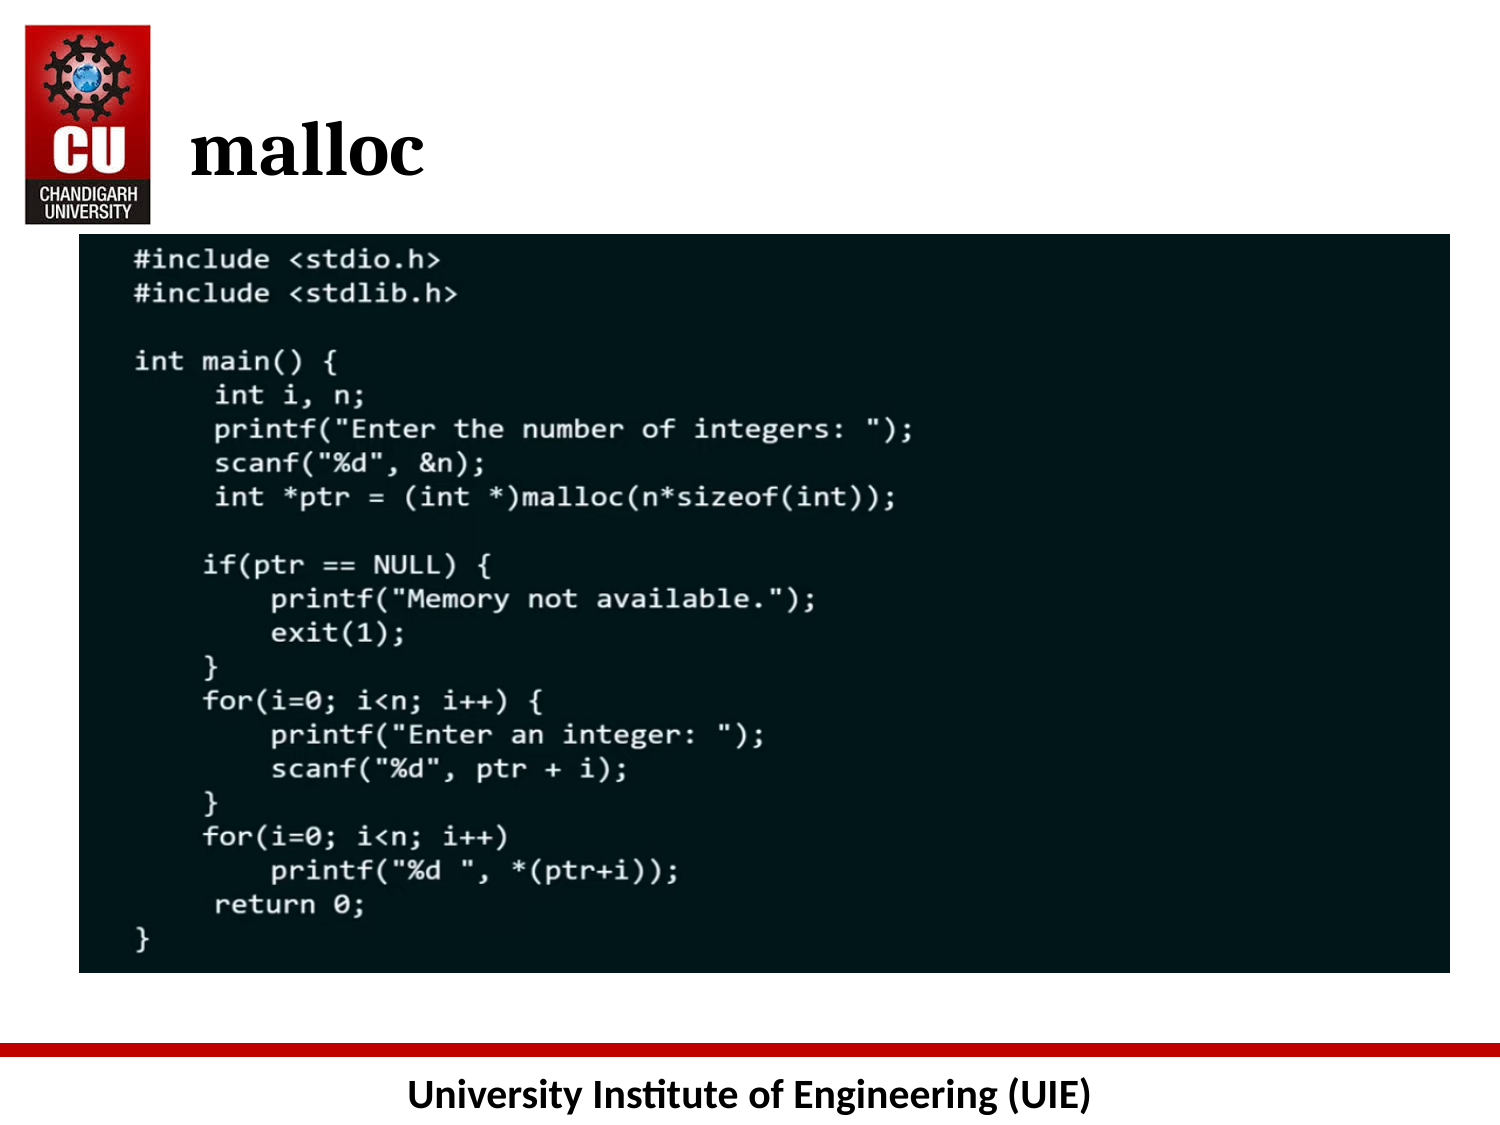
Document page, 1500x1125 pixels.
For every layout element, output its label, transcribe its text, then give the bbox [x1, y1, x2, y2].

picture [79, 234, 1451, 974]
slide_number [1059, 1042, 1397, 1103]
title malloc [174, 100, 1469, 201]
picture [24, 24, 151, 225]
